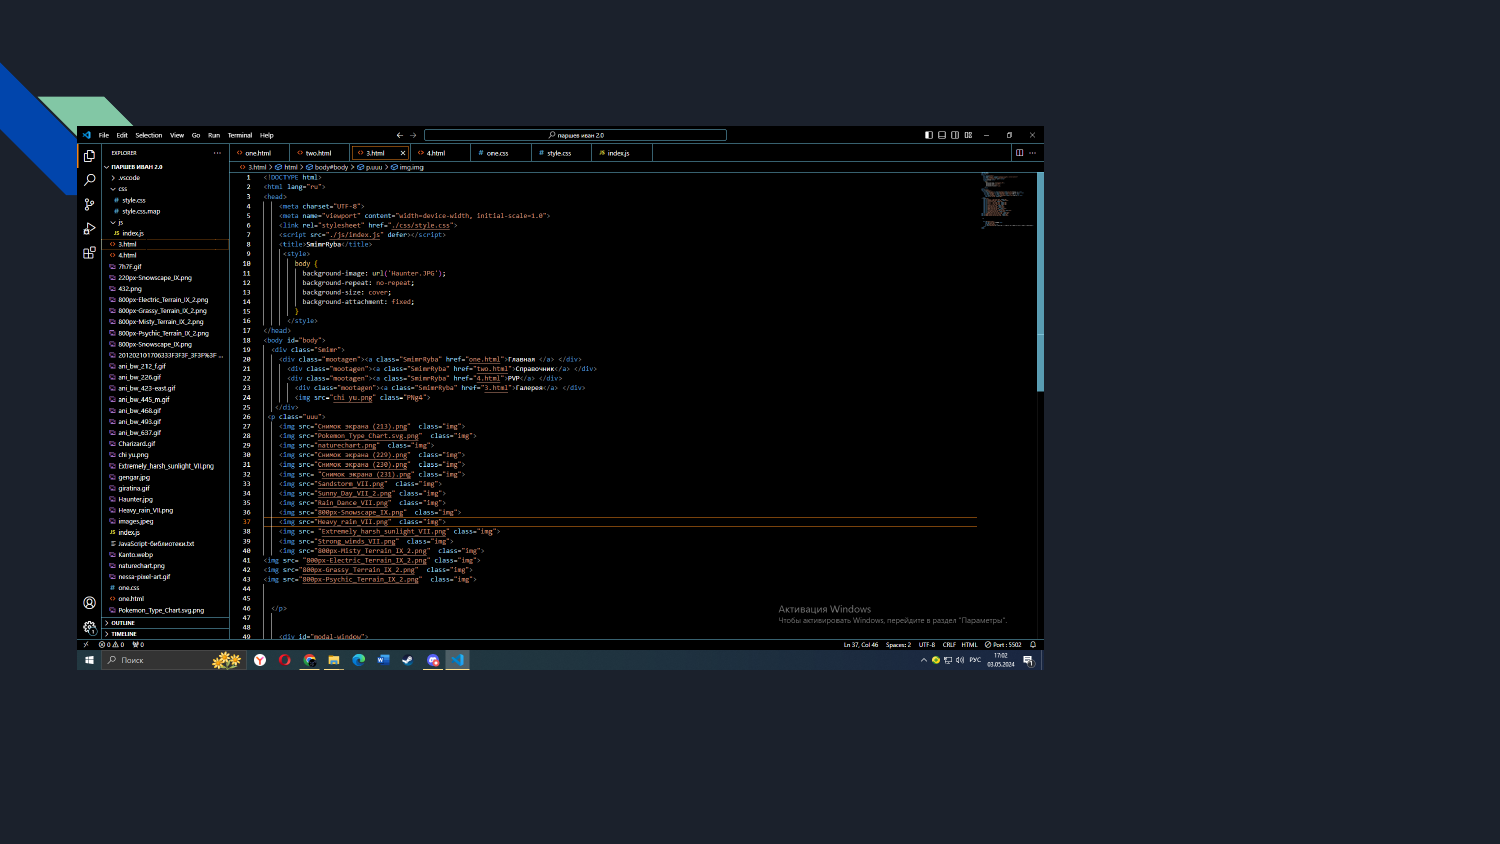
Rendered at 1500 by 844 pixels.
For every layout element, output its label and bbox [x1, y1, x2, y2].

picture [77, 125, 1044, 670]
